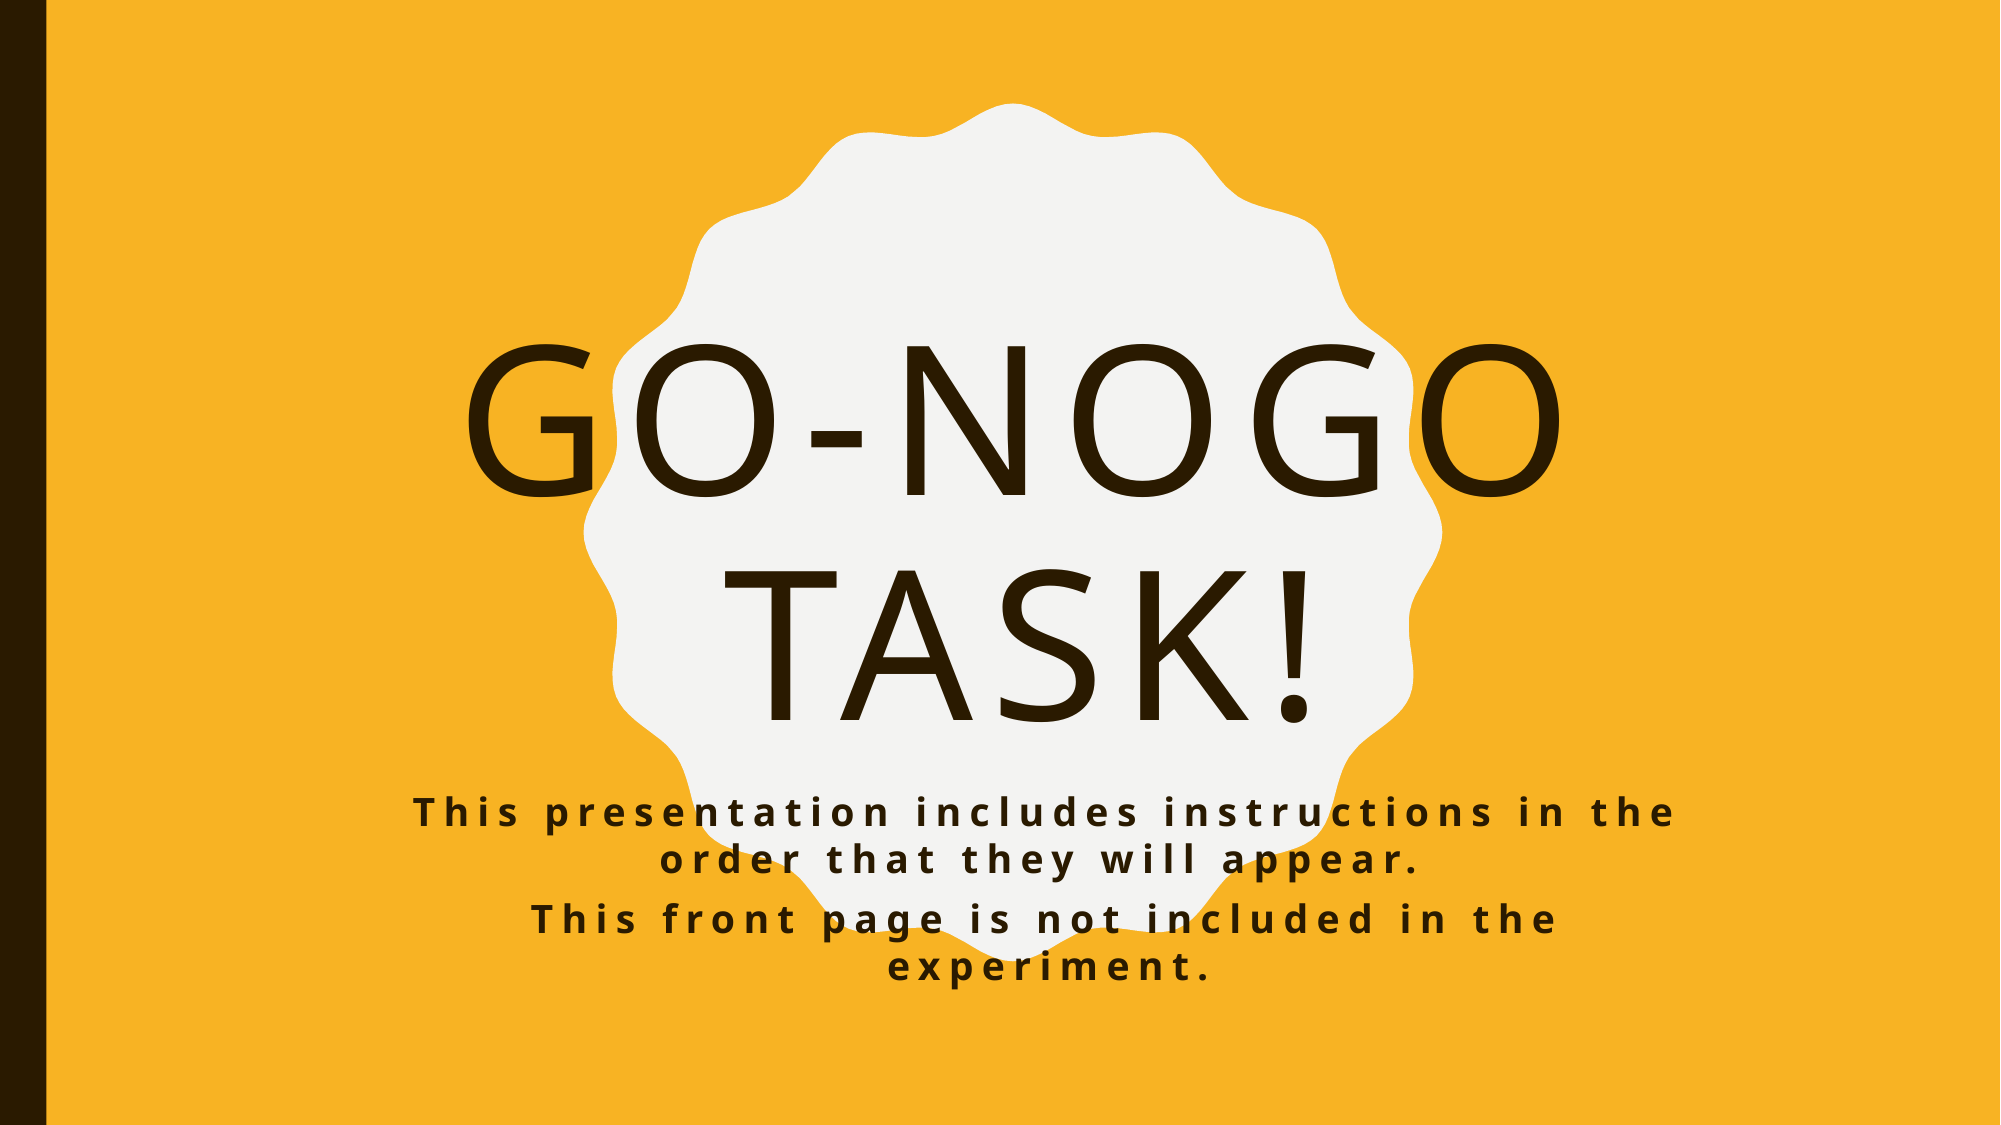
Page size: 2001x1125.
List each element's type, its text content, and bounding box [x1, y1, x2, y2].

subtitle This presentation includes instructions in the order that they will appear. This front page is not included in the experiment. [363, 779, 1733, 997]
title Go-Nogo task! [176, 180, 1870, 902]
